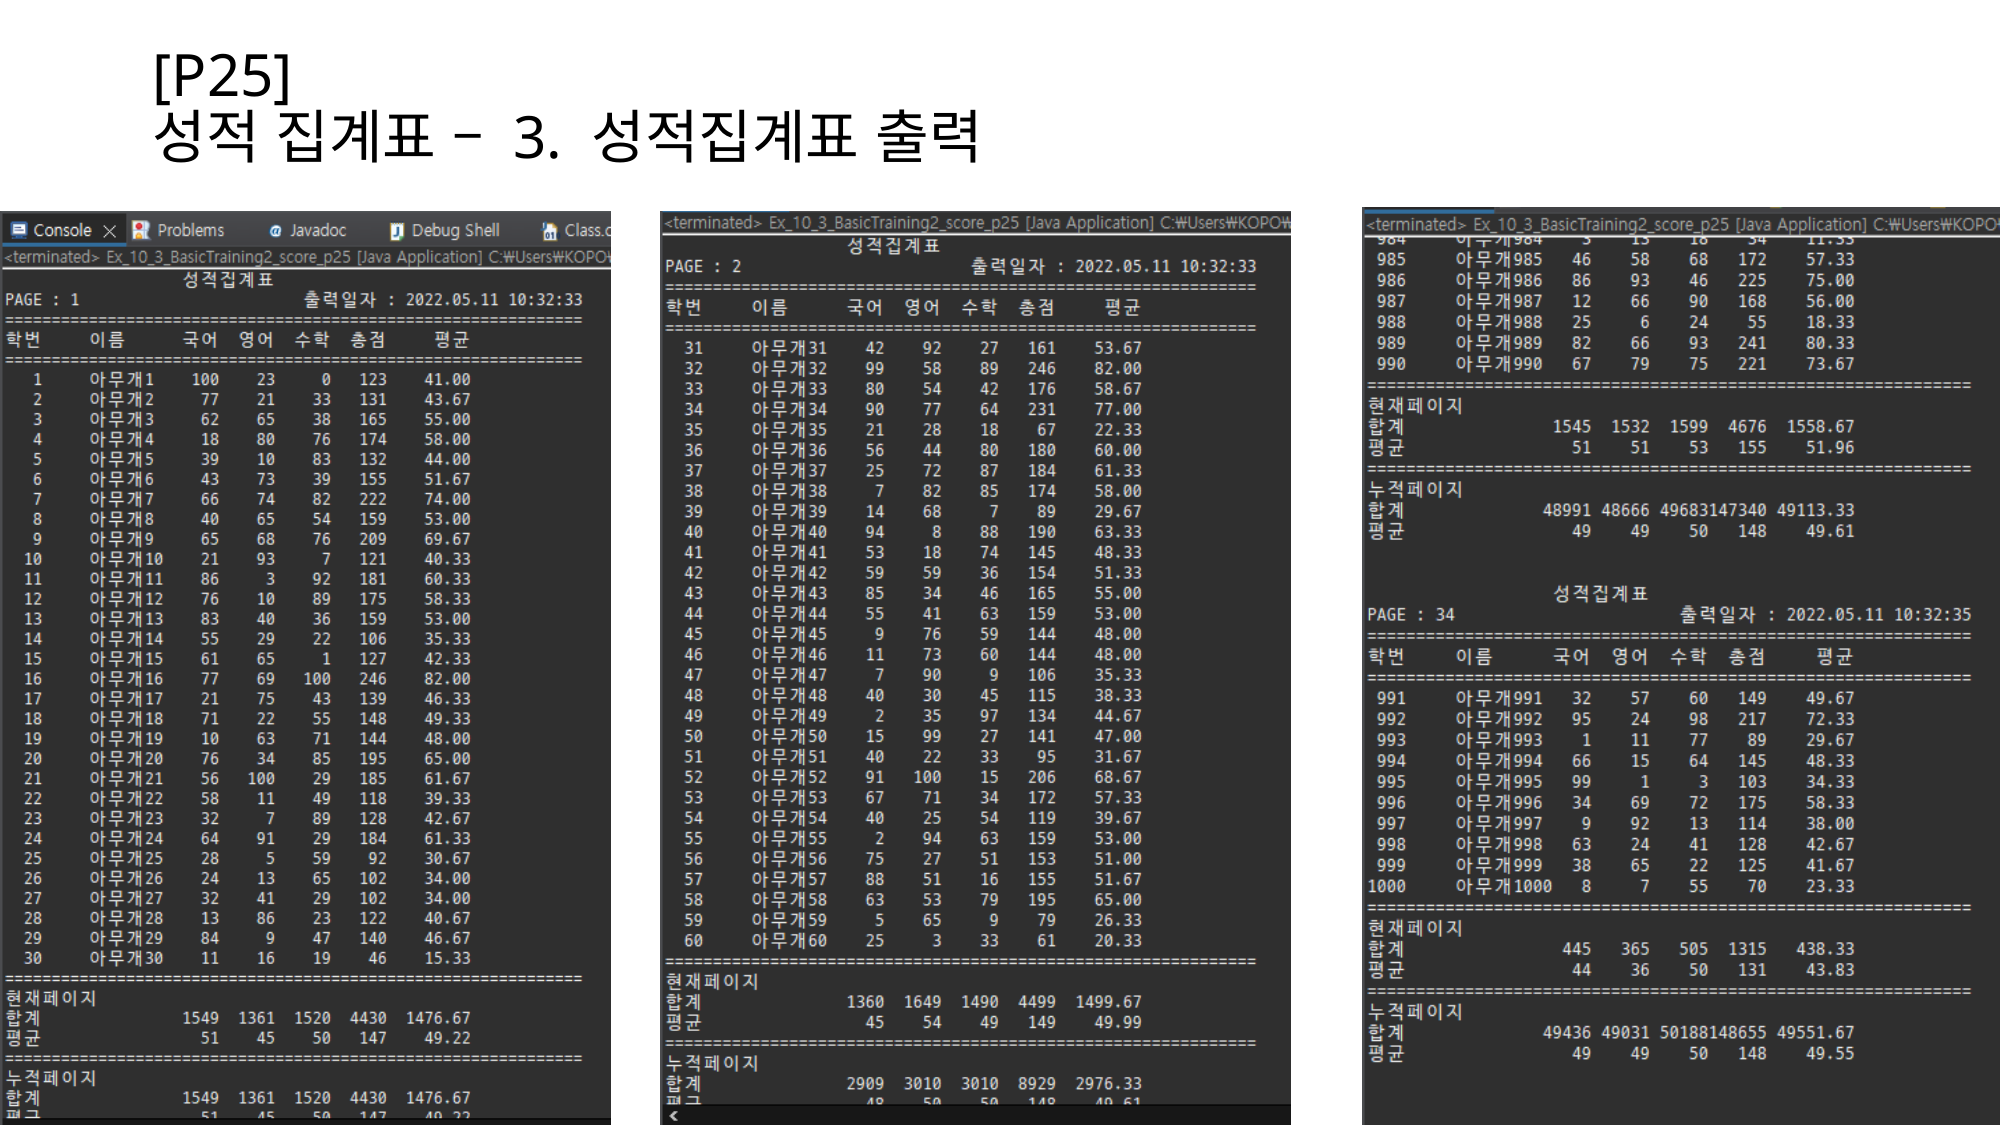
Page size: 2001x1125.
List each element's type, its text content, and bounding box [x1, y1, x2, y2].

picture [0, 211, 611, 1125]
text_box [P25] 성적 집계표 – 3. 성적집계표 출력 [137, 0, 1863, 218]
picture [660, 211, 1291, 1125]
picture [1362, 207, 2000, 1125]
